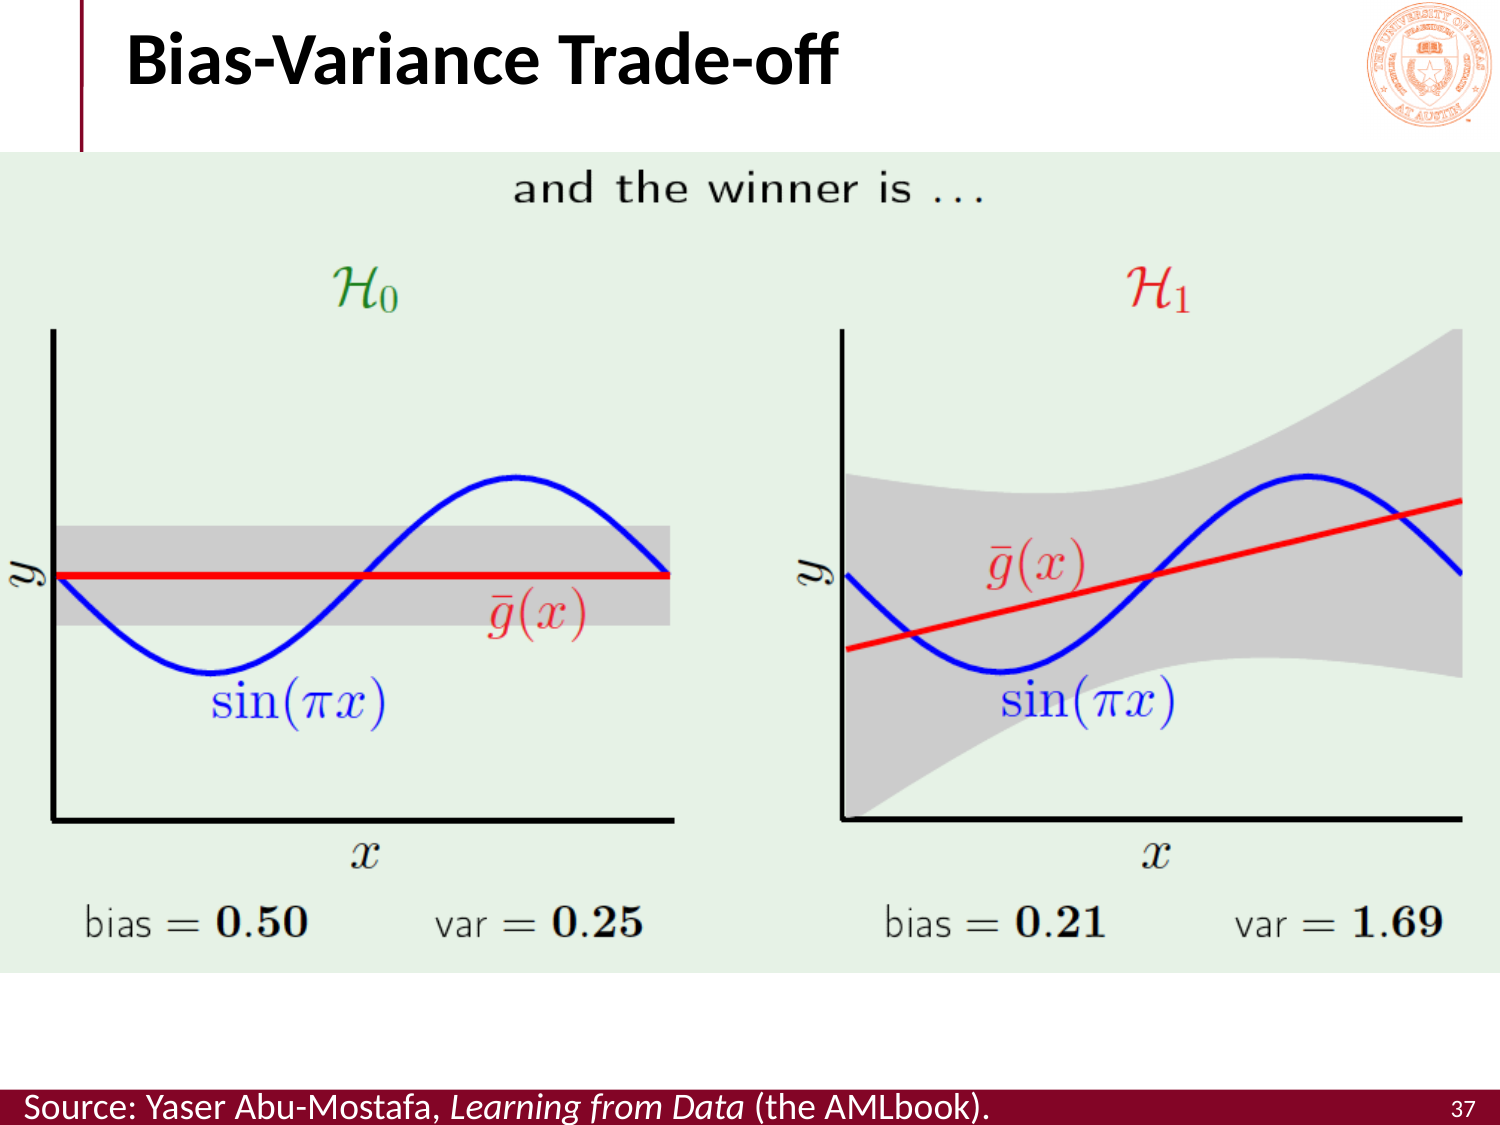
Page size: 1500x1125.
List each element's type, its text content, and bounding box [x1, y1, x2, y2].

slide_number 37 [1141, 1077, 1492, 1125]
picture [1360, 0, 1498, 140]
text_box Source: Yaser Abu-Mostafa, Learning from Data (the AMLbook). [8, 1074, 1007, 1125]
picture [0, 151, 1500, 974]
title Bias-Variance Trade-off [111, 13, 1373, 97]
